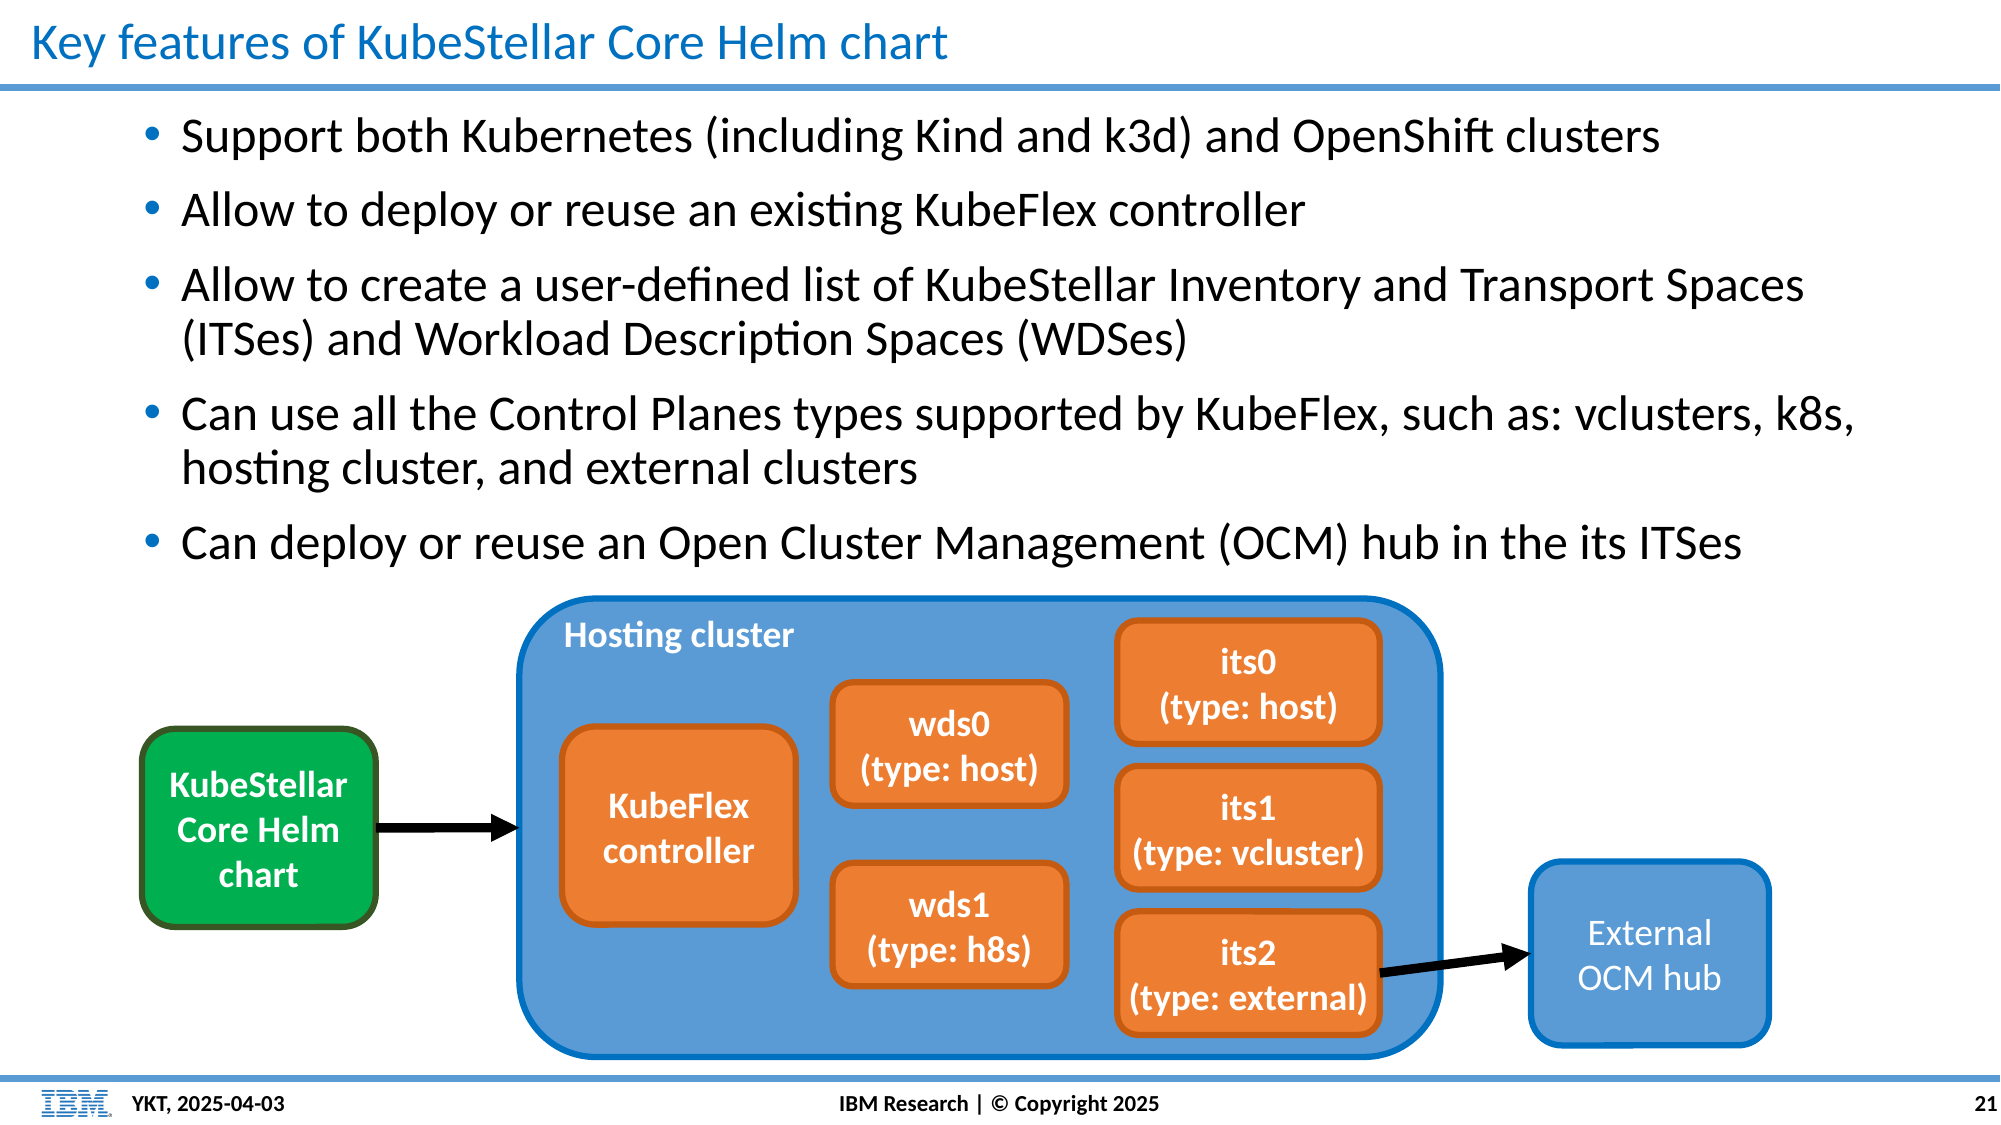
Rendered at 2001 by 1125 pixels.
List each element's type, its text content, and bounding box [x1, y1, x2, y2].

text_box Hosting cluster [563, 609, 796, 655]
title Key features of KubeStellar Core Helm chart [16, 7, 1984, 79]
text_box its0 (type: host) [1116, 619, 1381, 746]
text_box [518, 597, 1442, 1059]
text_box its1 (type: vcluster) [1116, 764, 1381, 891]
text_box wds0 (type: host) [831, 681, 1068, 807]
text_box KubeFlex controller [560, 725, 797, 926]
text_box External OCM hub [1530, 860, 1771, 1047]
text_box its2 (type: external) [1116, 910, 1381, 1036]
text_box KubeStellar Core Helm chart [140, 727, 377, 928]
text_box wds1 (type: h8s) [831, 861, 1068, 988]
list Support both Kubernetes (including Kind and k3d) and OpenShift clusters Allow to deploy or reuse an existing KubeFlex controller Allow to create a user-defined list of KubeStellar Inventory and Transport Spaces (ITSes) and Workload Description Spaces (WDSes) Can use all the Control Planes types supported by KubeFlex, such as: vclusters, k8s, hosting cluster, and external clusters Can deploy or reuse an Open Cluster Management (OCM) hub in the its ITSes [121, 101, 1879, 946]
picture [37, 1083, 115, 1125]
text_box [1379, 953, 1531, 974]
